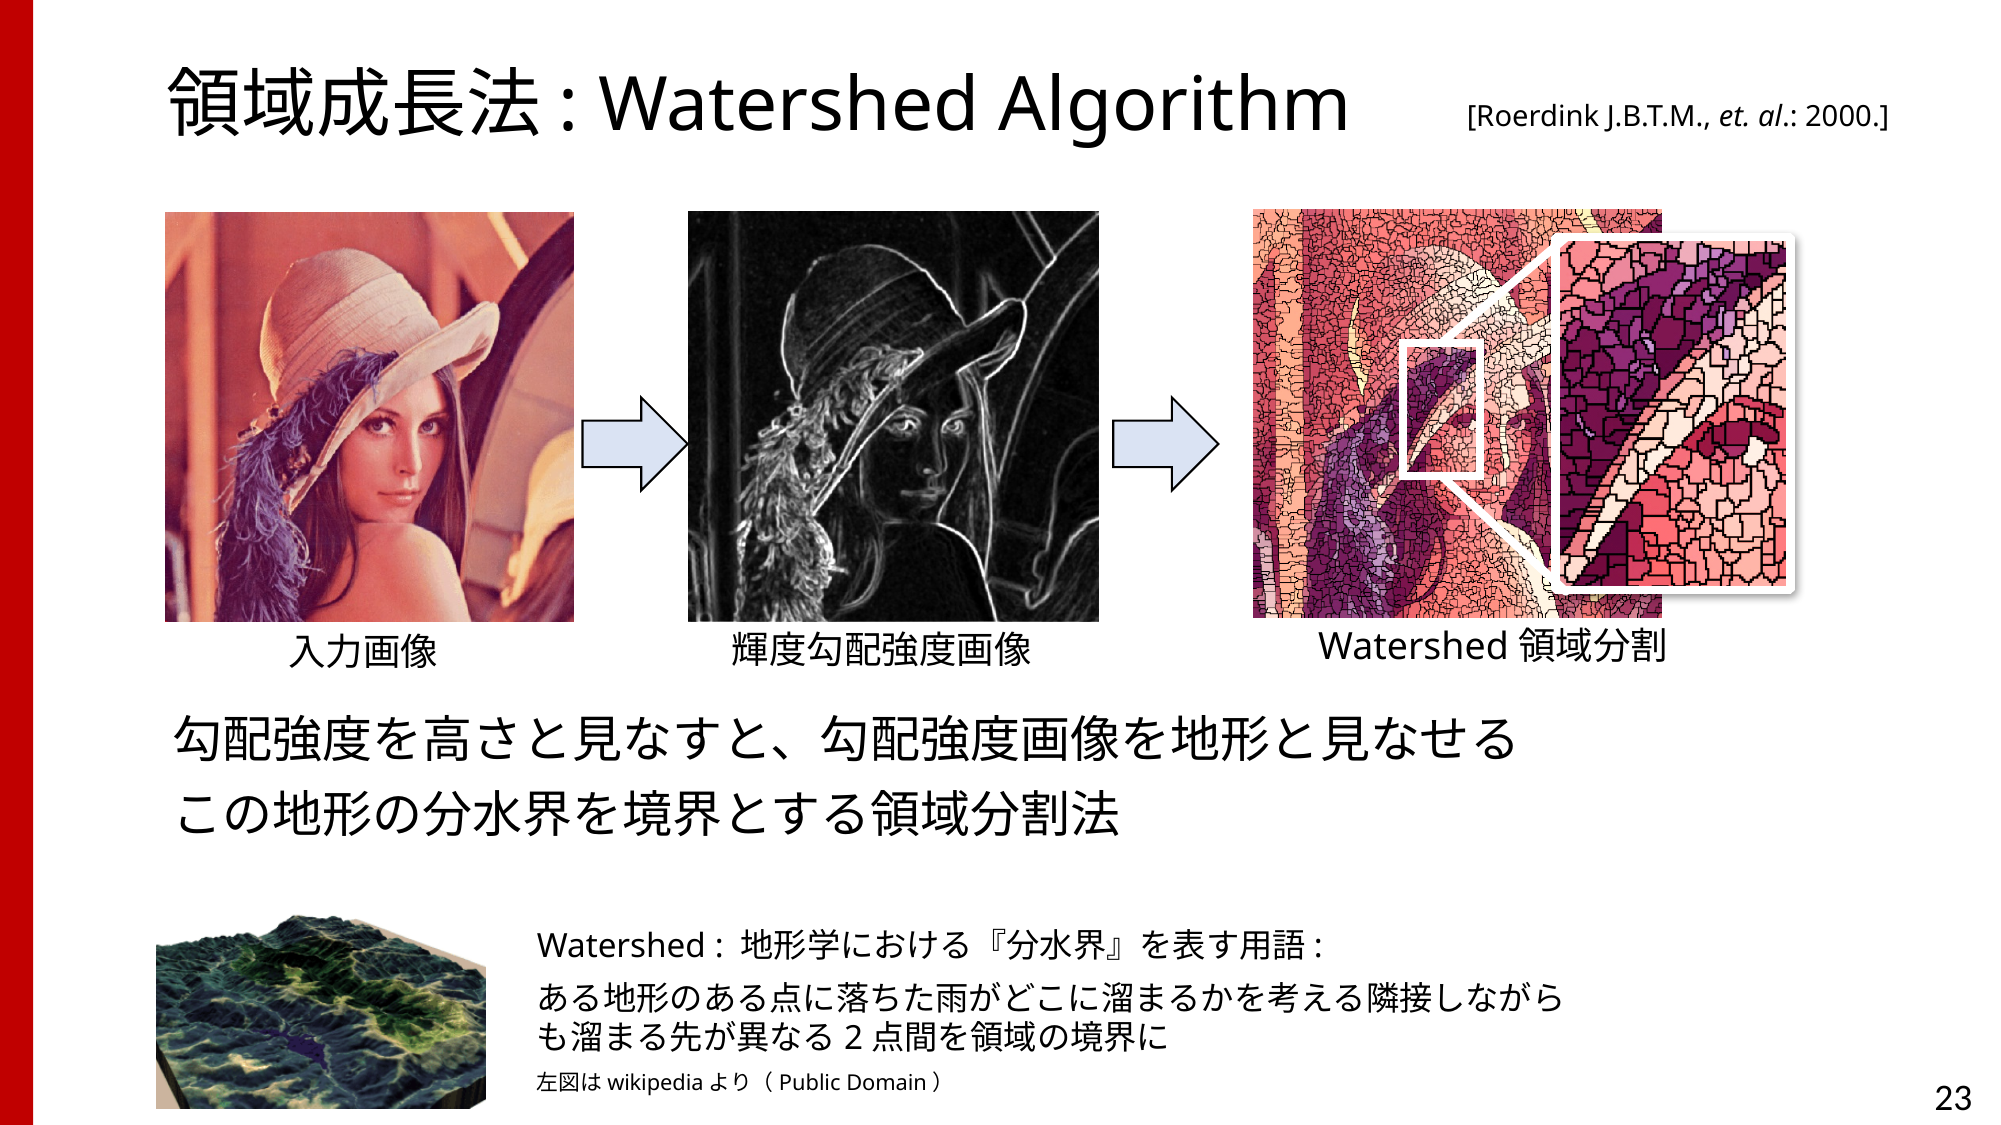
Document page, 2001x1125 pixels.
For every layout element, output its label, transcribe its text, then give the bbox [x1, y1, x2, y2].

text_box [165, 209, 1787, 682]
text_box [Roerdink J.B.T.M., et. al.: 2000.] [1452, 89, 2000, 140]
title 領域成長法: Watershed Algorithm [151, 46, 2000, 167]
list 勾配強度を高さと見なすと、勾配強度画像を地形と見なせる この地形の分水界を境界とする領域分割法 [157, 706, 1572, 873]
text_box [155, 873, 1596, 1109]
slide_number 23 [1537, 1065, 1987, 1125]
